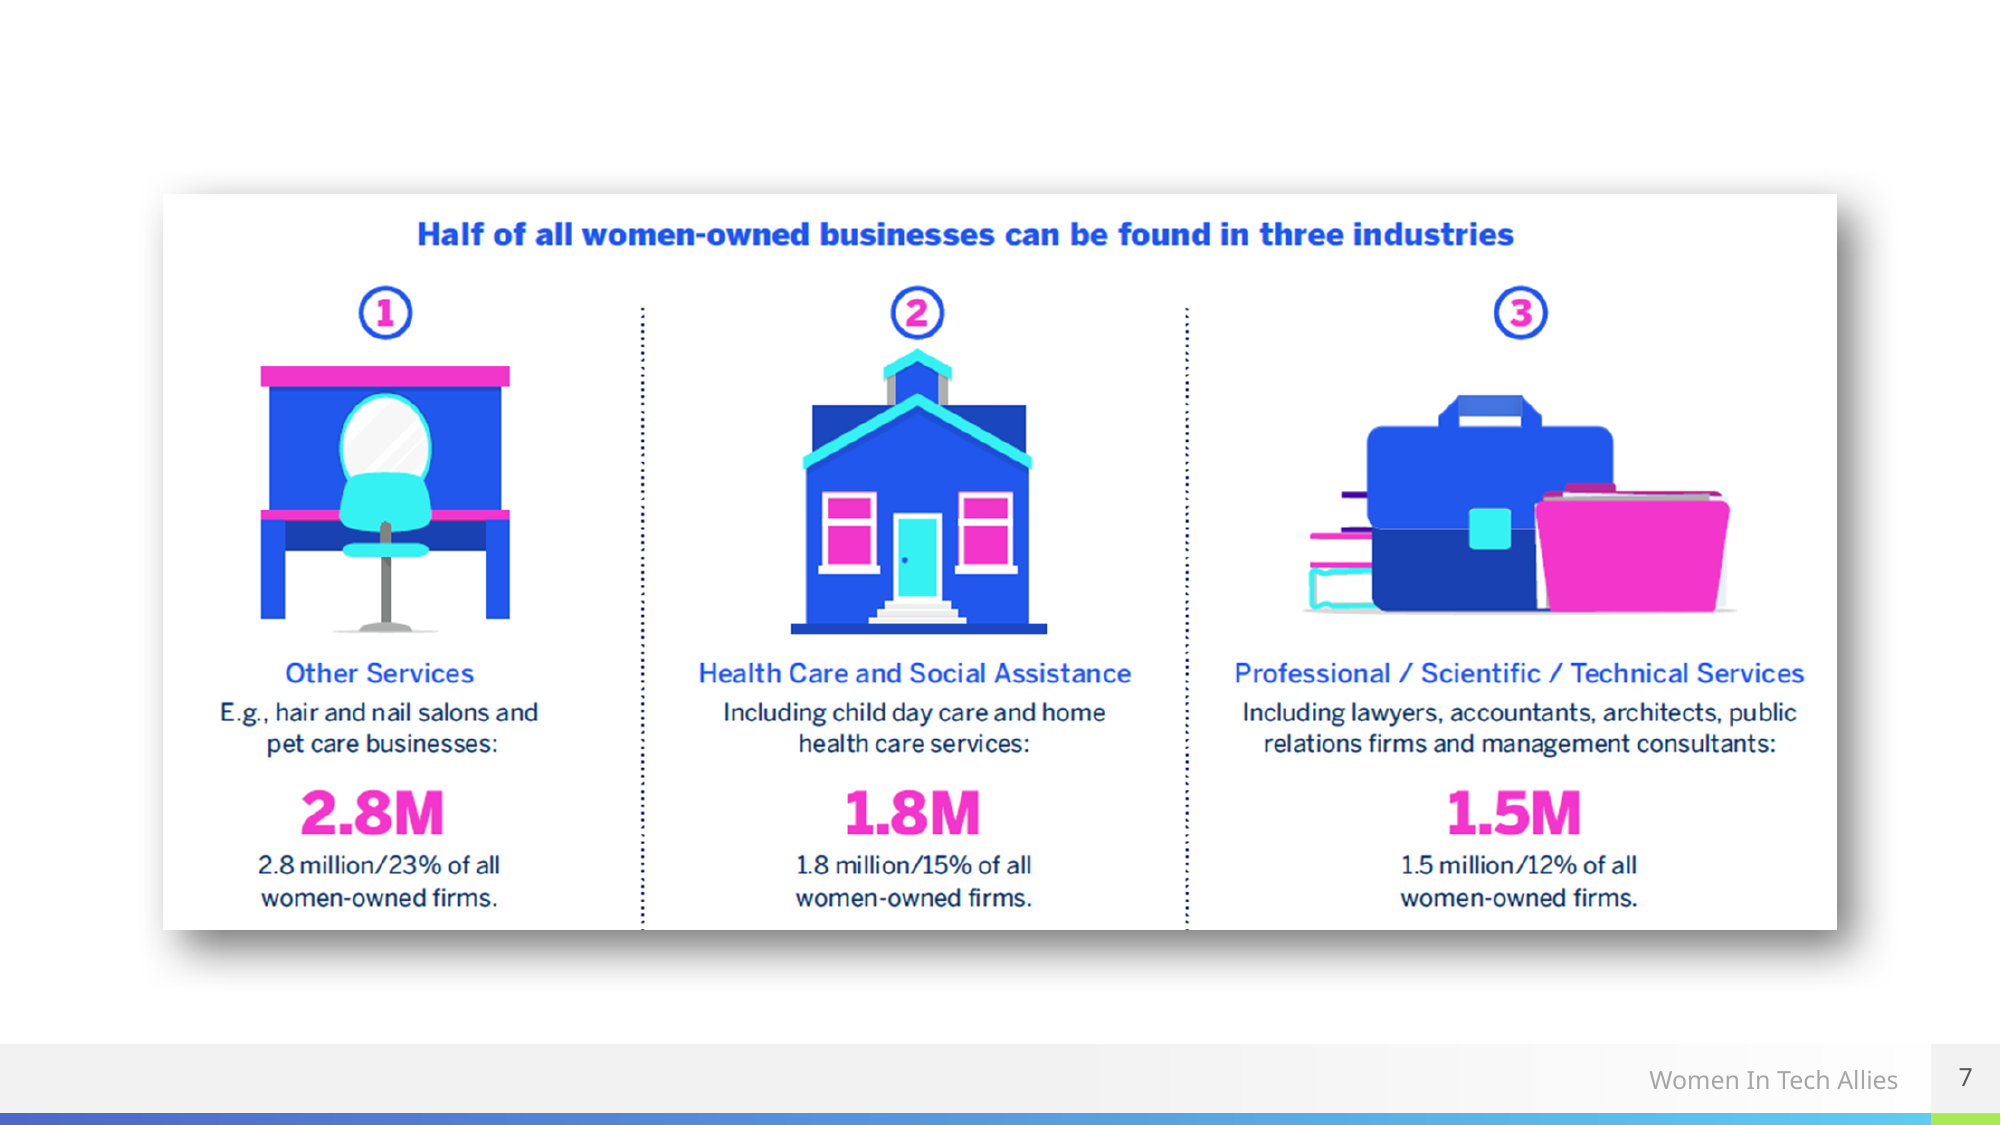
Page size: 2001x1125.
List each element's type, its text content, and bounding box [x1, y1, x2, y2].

slide_number 7 [1931, 1044, 2000, 1114]
picture [163, 194, 1837, 930]
